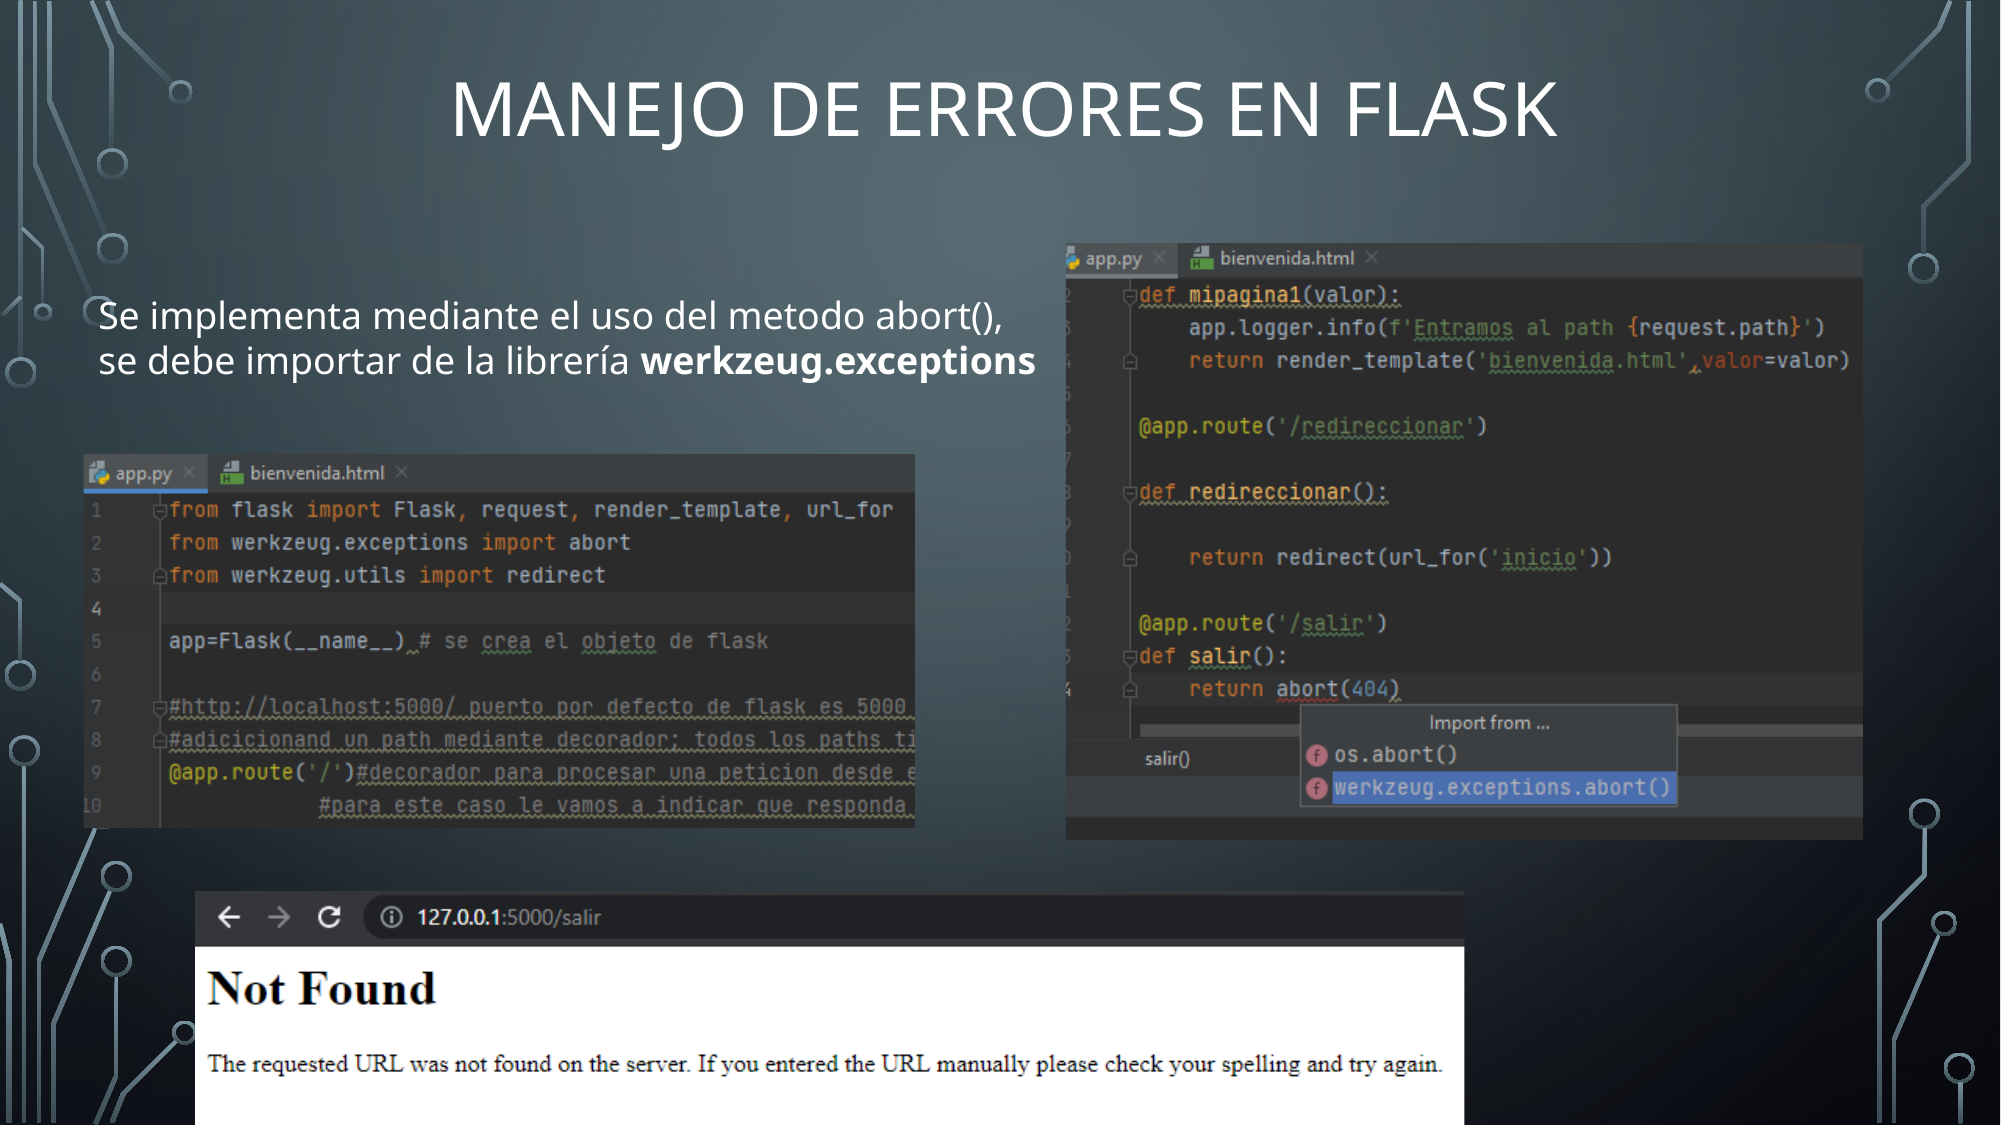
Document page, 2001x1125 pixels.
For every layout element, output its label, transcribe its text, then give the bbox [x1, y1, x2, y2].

picture [1065, 243, 1864, 840]
picture [83, 454, 916, 828]
title Manejo de errores en FLASK [191, 45, 1817, 180]
text_box Se implementa mediante el uso del metodo abort(), se debe importar de la librería werkzeug.exceptions [83, 284, 1065, 390]
picture [191, 891, 1465, 1125]
